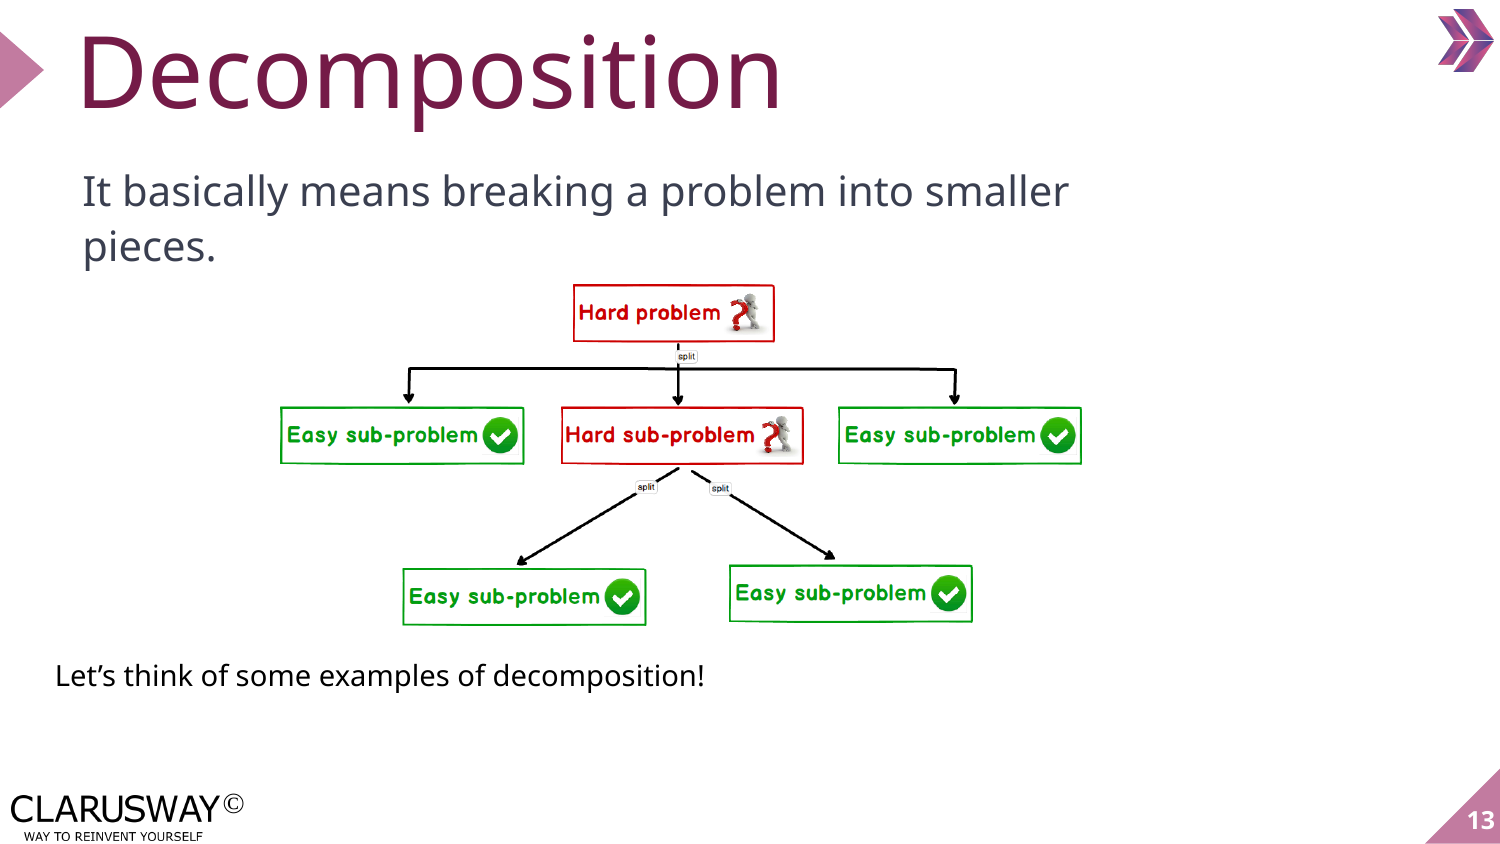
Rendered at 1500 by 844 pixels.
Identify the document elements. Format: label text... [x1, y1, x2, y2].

picture [11, 795, 220, 841]
list It basically means breaking a problem into smaller pieces. [82, 159, 1166, 642]
picture [1438, 9, 1494, 72]
slide_number 13 [1461, 809, 1496, 839]
picture [280, 284, 1082, 626]
text_box Let’s think of some examples of decomposition! [39, 642, 1362, 759]
title Decomposition [75, 31, 1001, 210]
